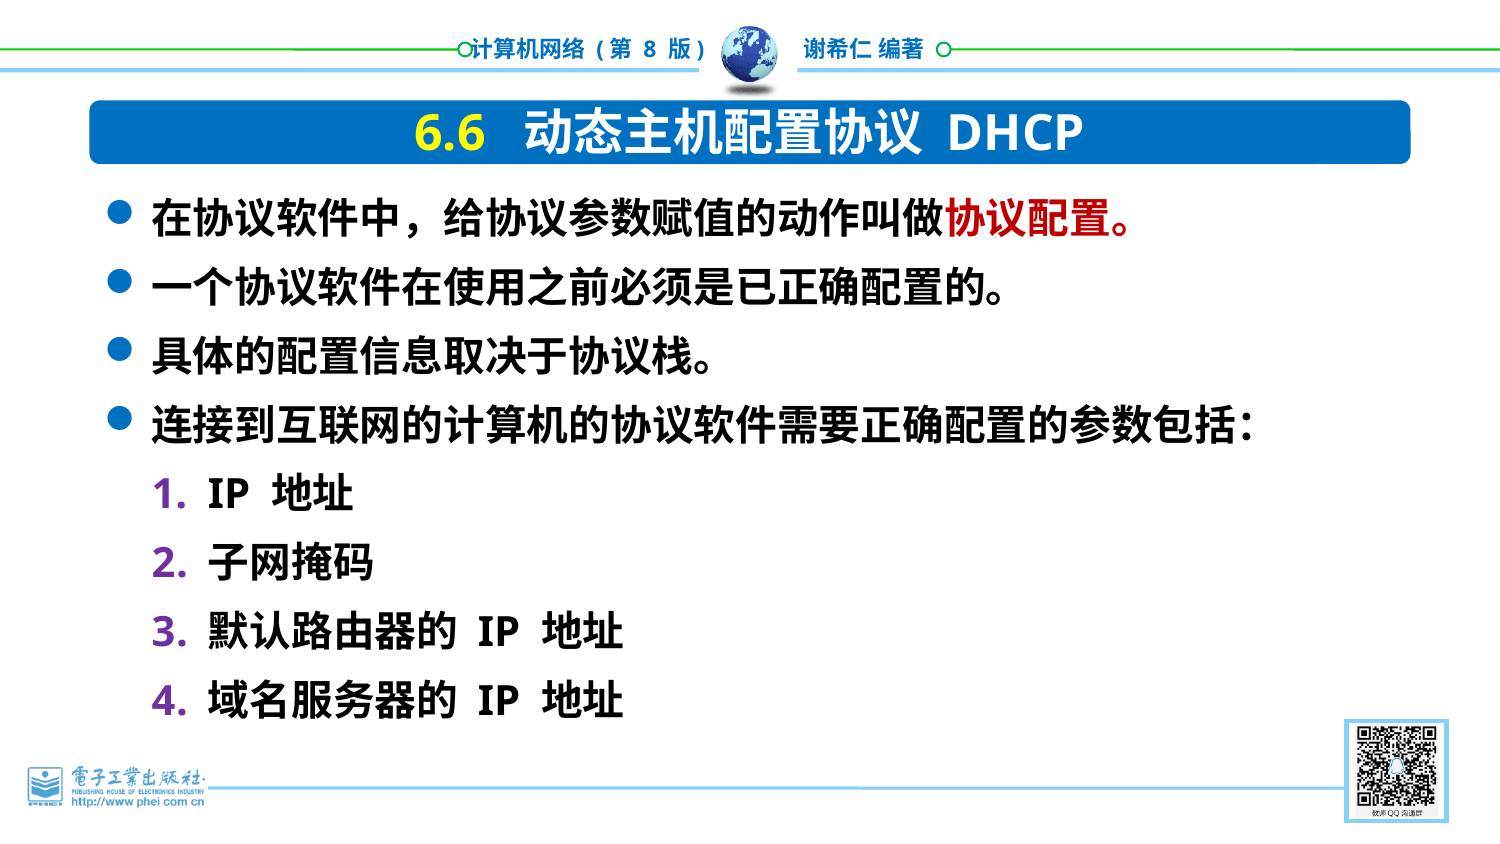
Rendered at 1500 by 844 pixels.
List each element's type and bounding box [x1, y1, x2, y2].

text_box [89, 93, 1475, 731]
picture [23, 764, 208, 809]
picture [719, 24, 779, 93]
picture [1355, 731, 1438, 817]
